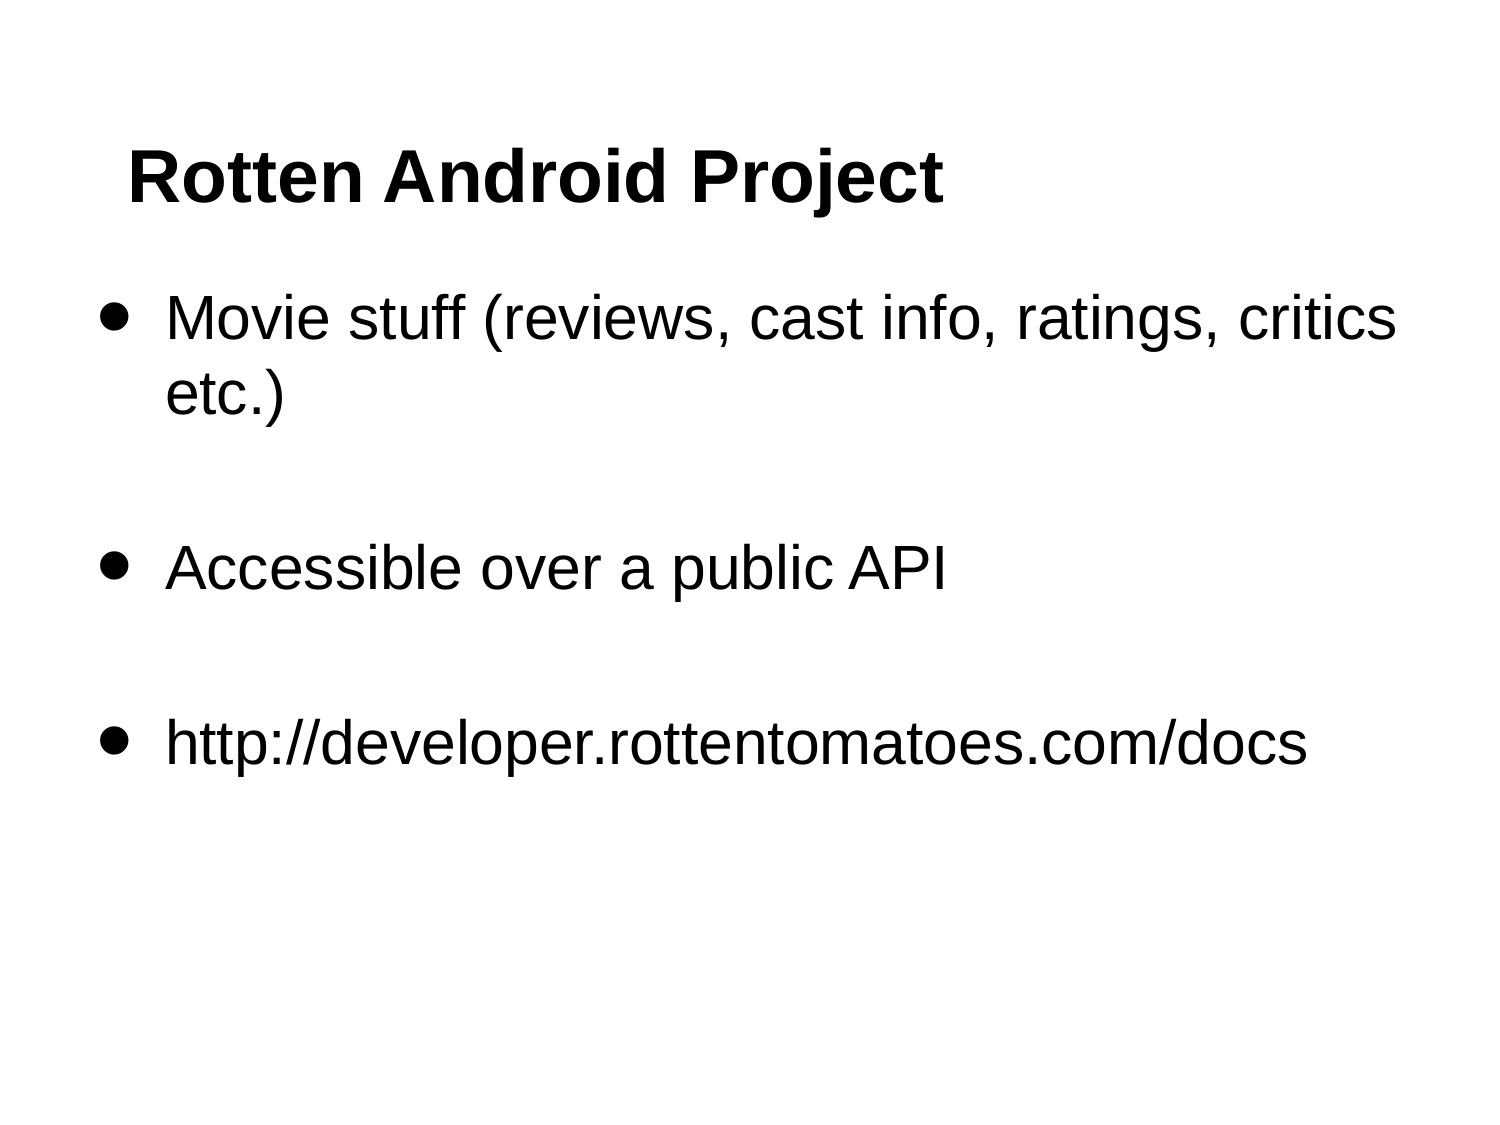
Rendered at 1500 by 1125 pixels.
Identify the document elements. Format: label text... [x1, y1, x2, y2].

title Rotten Android Project [75, 14, 1425, 233]
list Movie stuff (reviews, cast info, ratings, critics etc.) Accessible over a public API http://developer.rottentomatoes.com/docs [75, 262, 1425, 931]
